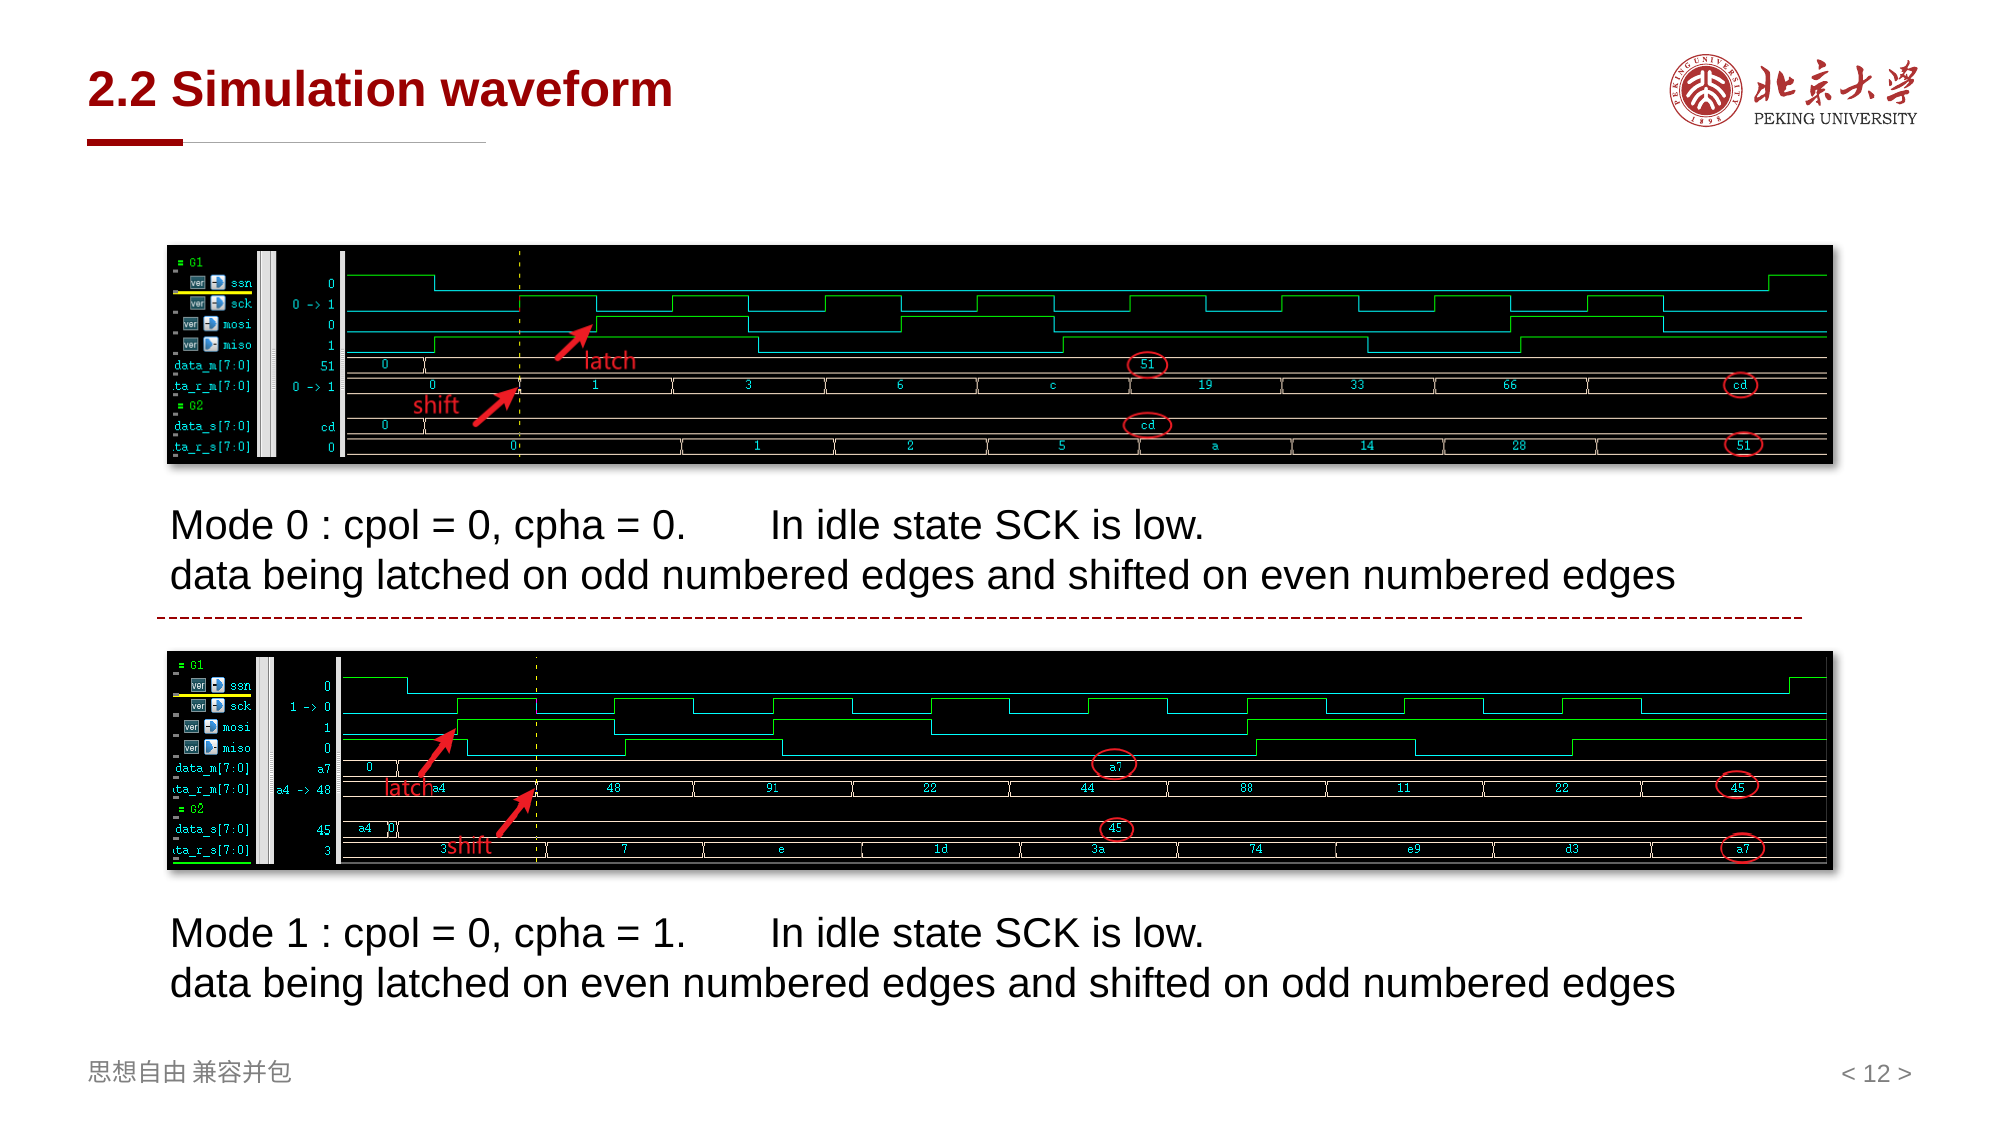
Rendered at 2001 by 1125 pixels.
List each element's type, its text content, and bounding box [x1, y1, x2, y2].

title 2.2 Simulation waveform [72, 39, 1559, 142]
text_box Mode 0 : cpol = 0, cpha = 0. In idle state SCK is low. data being latched on odd numbered edges and shifted on even numbered edges [155, 490, 1749, 606]
slide_number < 12 > [1477, 1048, 1928, 1097]
picture [173, 250, 1827, 458]
text_box Mode 1 : cpol = 0, cpha = 1. In idle state SCK is low. data being latched on even numbered edges and shifted on odd numbered edges [155, 898, 1749, 1013]
picture [173, 656, 1827, 864]
